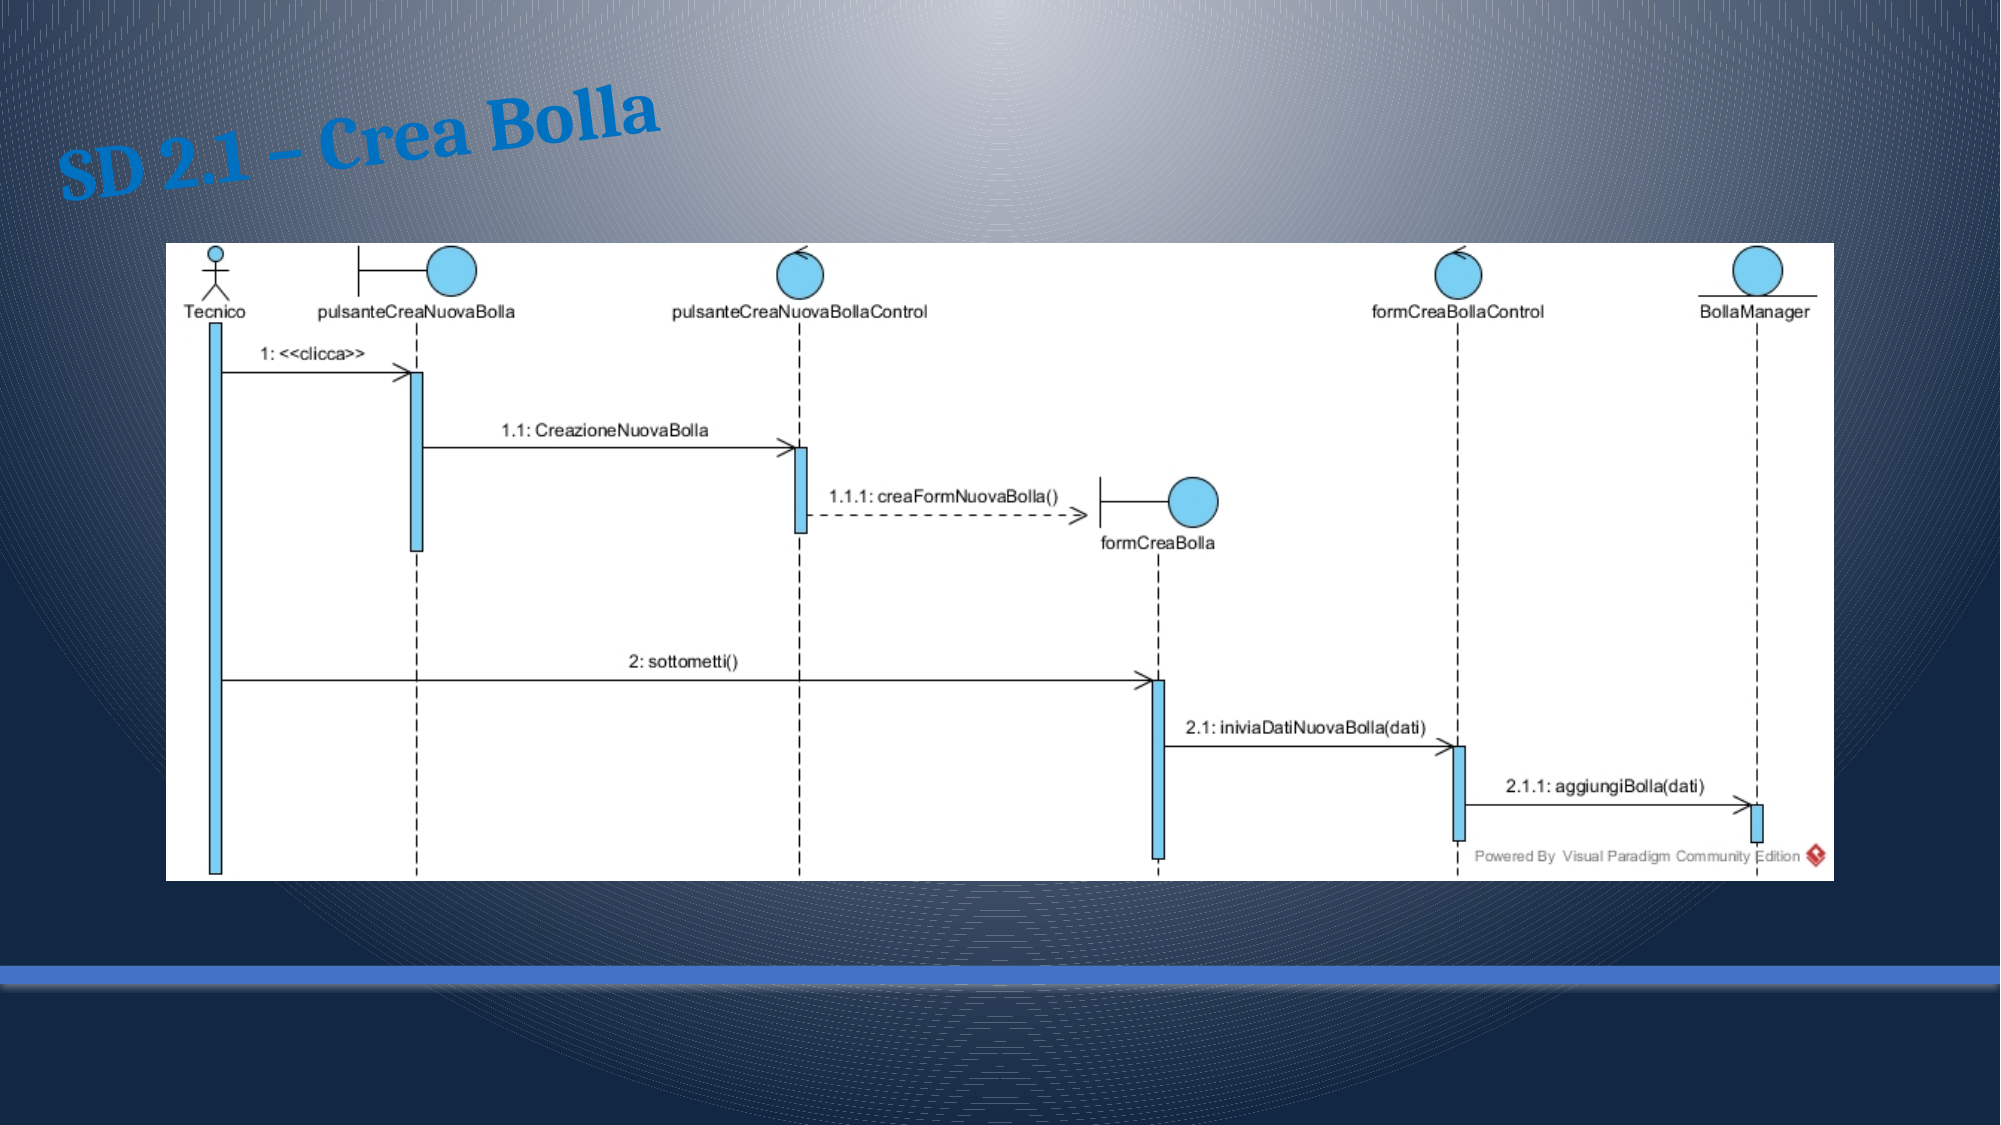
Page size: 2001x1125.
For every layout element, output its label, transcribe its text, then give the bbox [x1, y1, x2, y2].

picture [165, 243, 1834, 882]
text_box SD 2.1 – Crea Bolla [37, 8, 940, 272]
